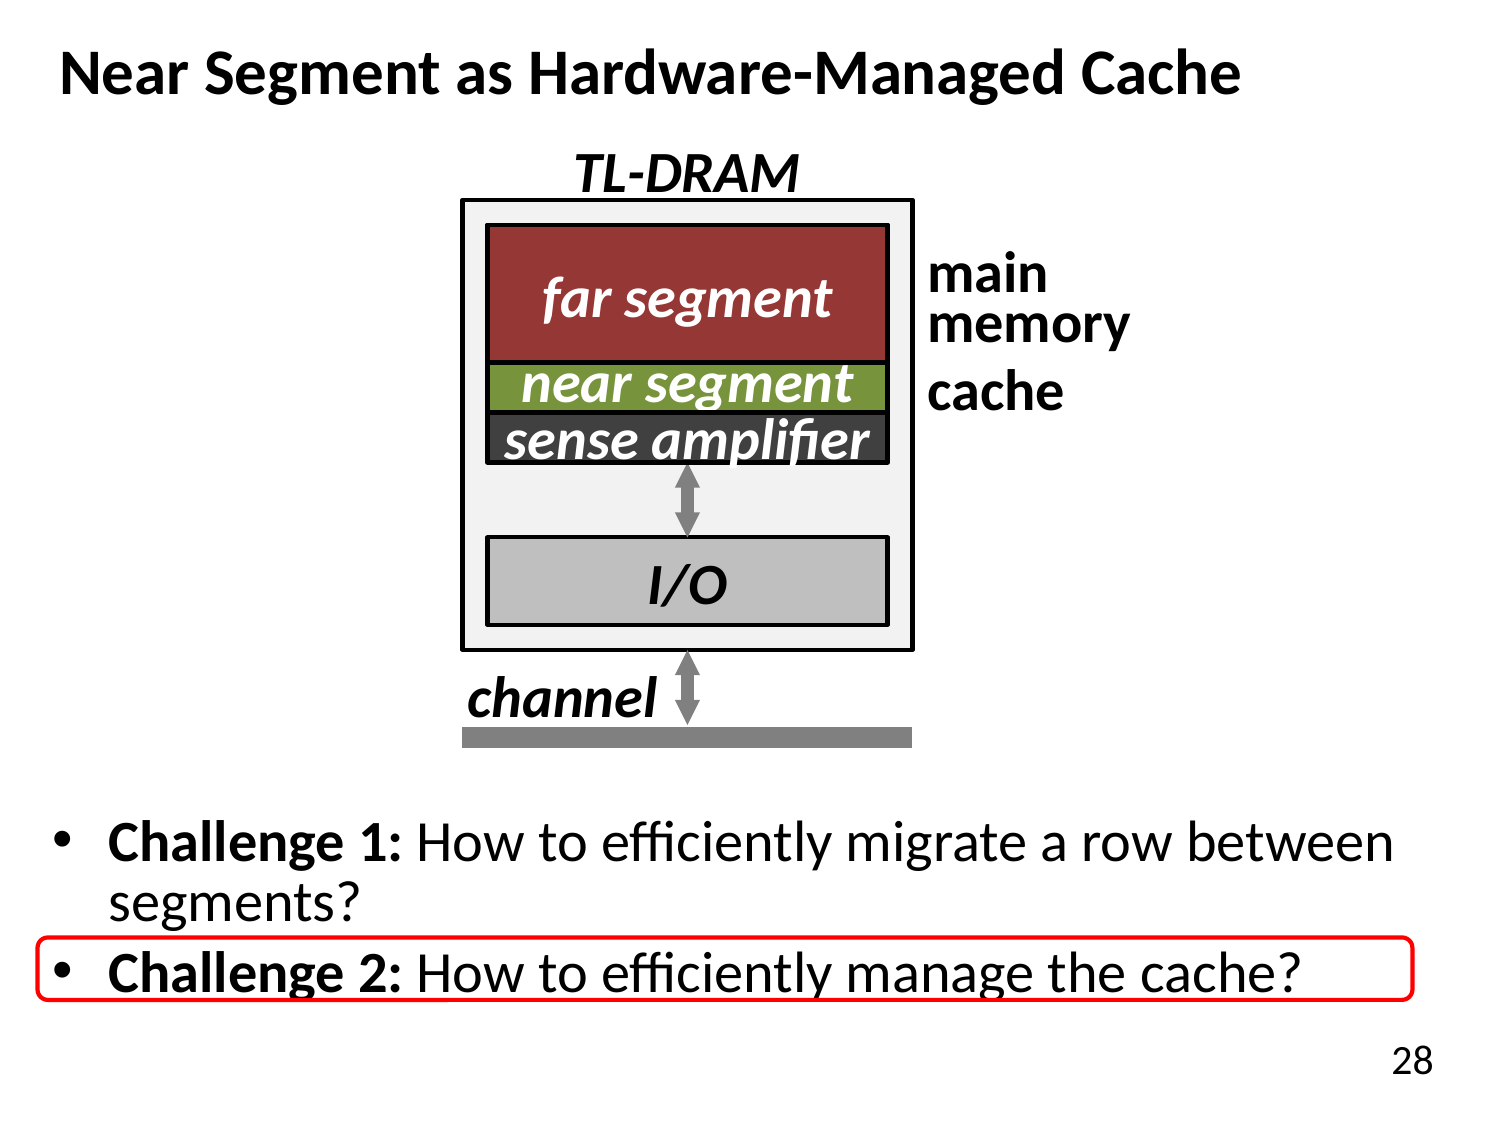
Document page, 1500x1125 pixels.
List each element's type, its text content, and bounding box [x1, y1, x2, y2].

text_box I/O [485, 535, 890, 627]
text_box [487, 224, 888, 463]
title Near Segment as Hardware-Managed Cache [0, 0, 1500, 138]
text_box main [910, 235, 1115, 285]
text_box channel [691, 660, 702, 727]
text_box memory [910, 285, 1227, 352]
text_box channel [423, 660, 683, 727]
list Challenge 1: How to efficiently migrate a row between segments? Challenge 2: How to efficiently manage the cache? [37, 725, 1488, 1013]
text_box [460, 198, 915, 652]
text_box cache [910, 360, 1152, 415]
text_box TL-DRAM [460, 135, 914, 202]
text_box [35, 935, 1415, 1003]
